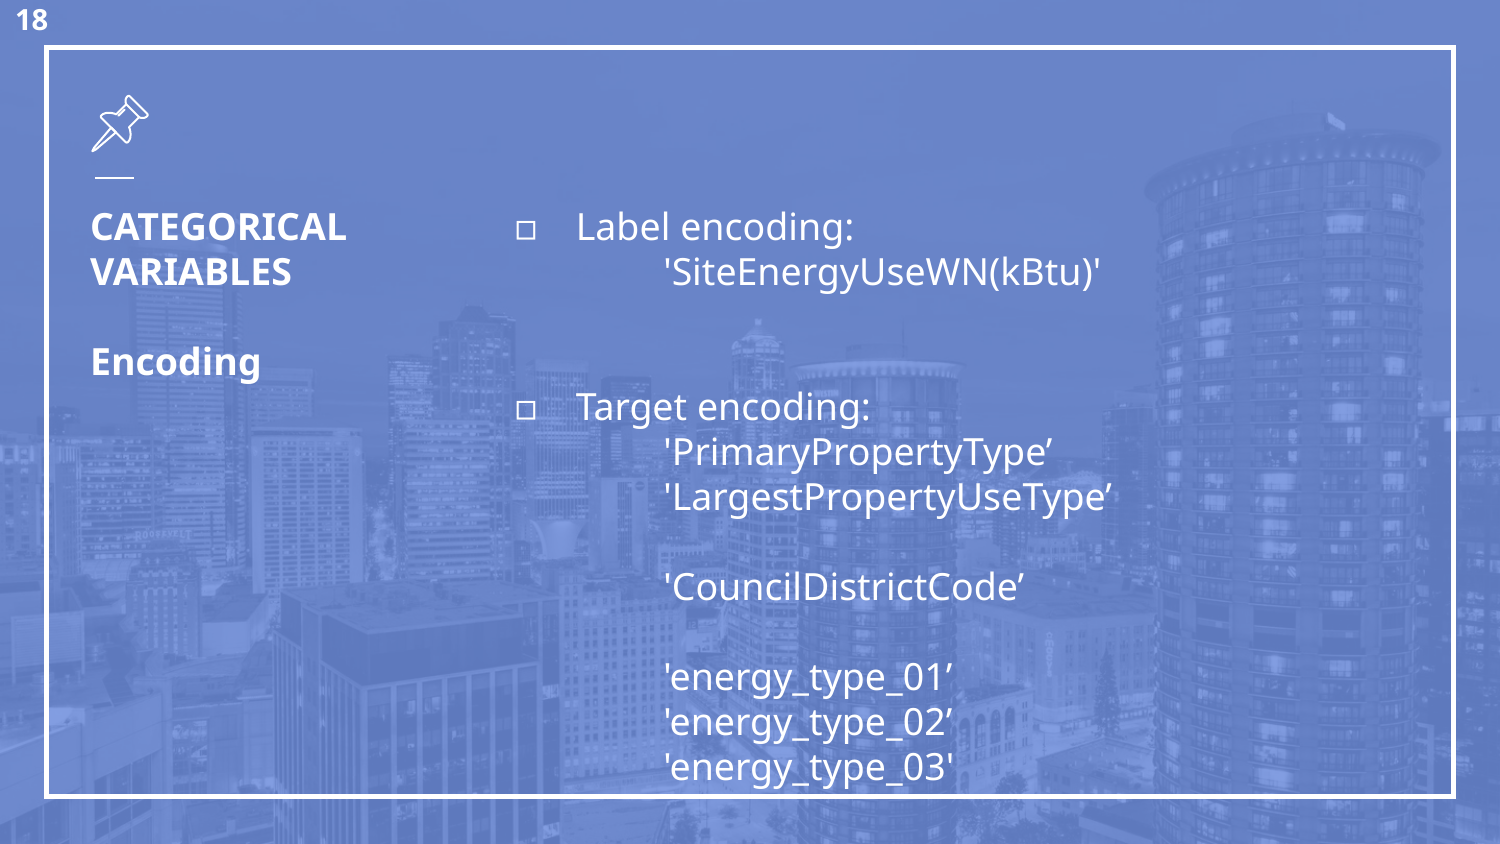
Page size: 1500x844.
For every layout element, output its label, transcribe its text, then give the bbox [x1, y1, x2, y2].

list Label encoding: 'SiteEnergyUseWN(kBtu)' Target encoding: 'PrimaryPropertyType’ 'LargestPropertyUseType’ 'CouncilDistrictCode’ 'energy_type_01’ 'energy_type_02’ 'energy_type_03' [485, 187, 1435, 770]
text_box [92, 95, 148, 152]
title CATEGORICAL VARIABLES Encoding [75, 187, 444, 322]
